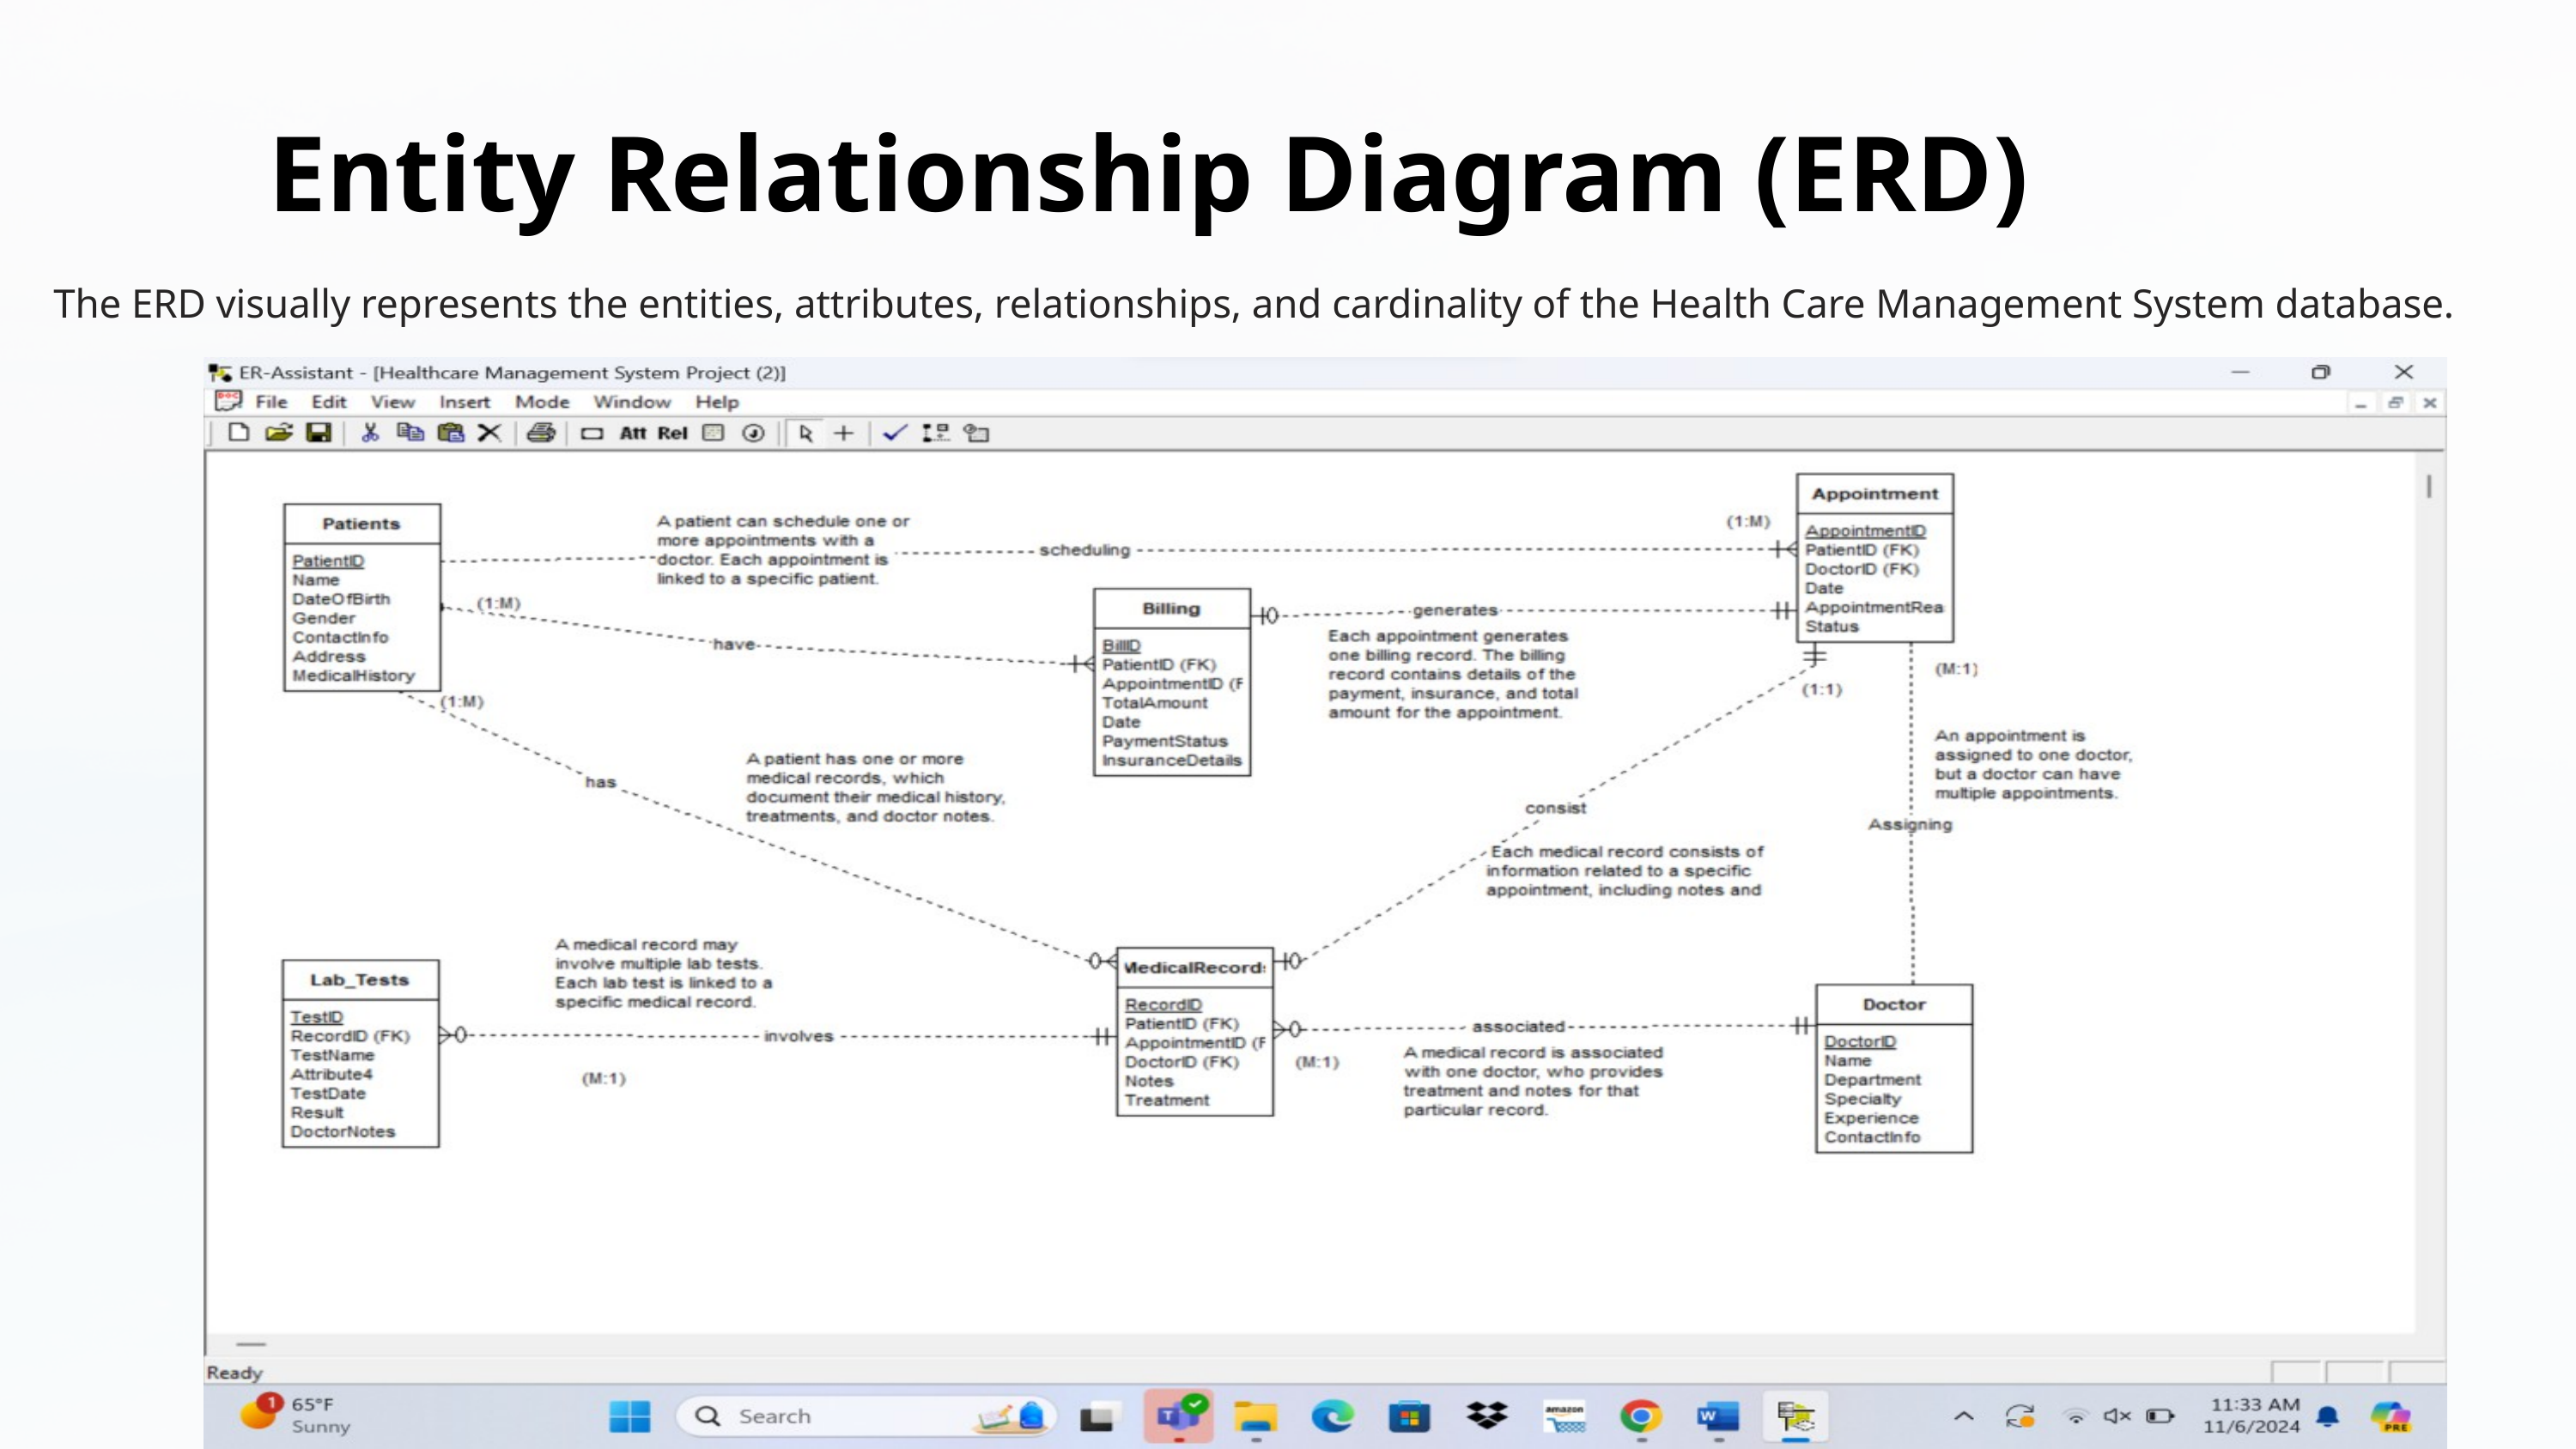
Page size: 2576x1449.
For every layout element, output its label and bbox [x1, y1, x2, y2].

text_box [0, 0, 2576, 1449]
picture [204, 357, 2448, 1449]
